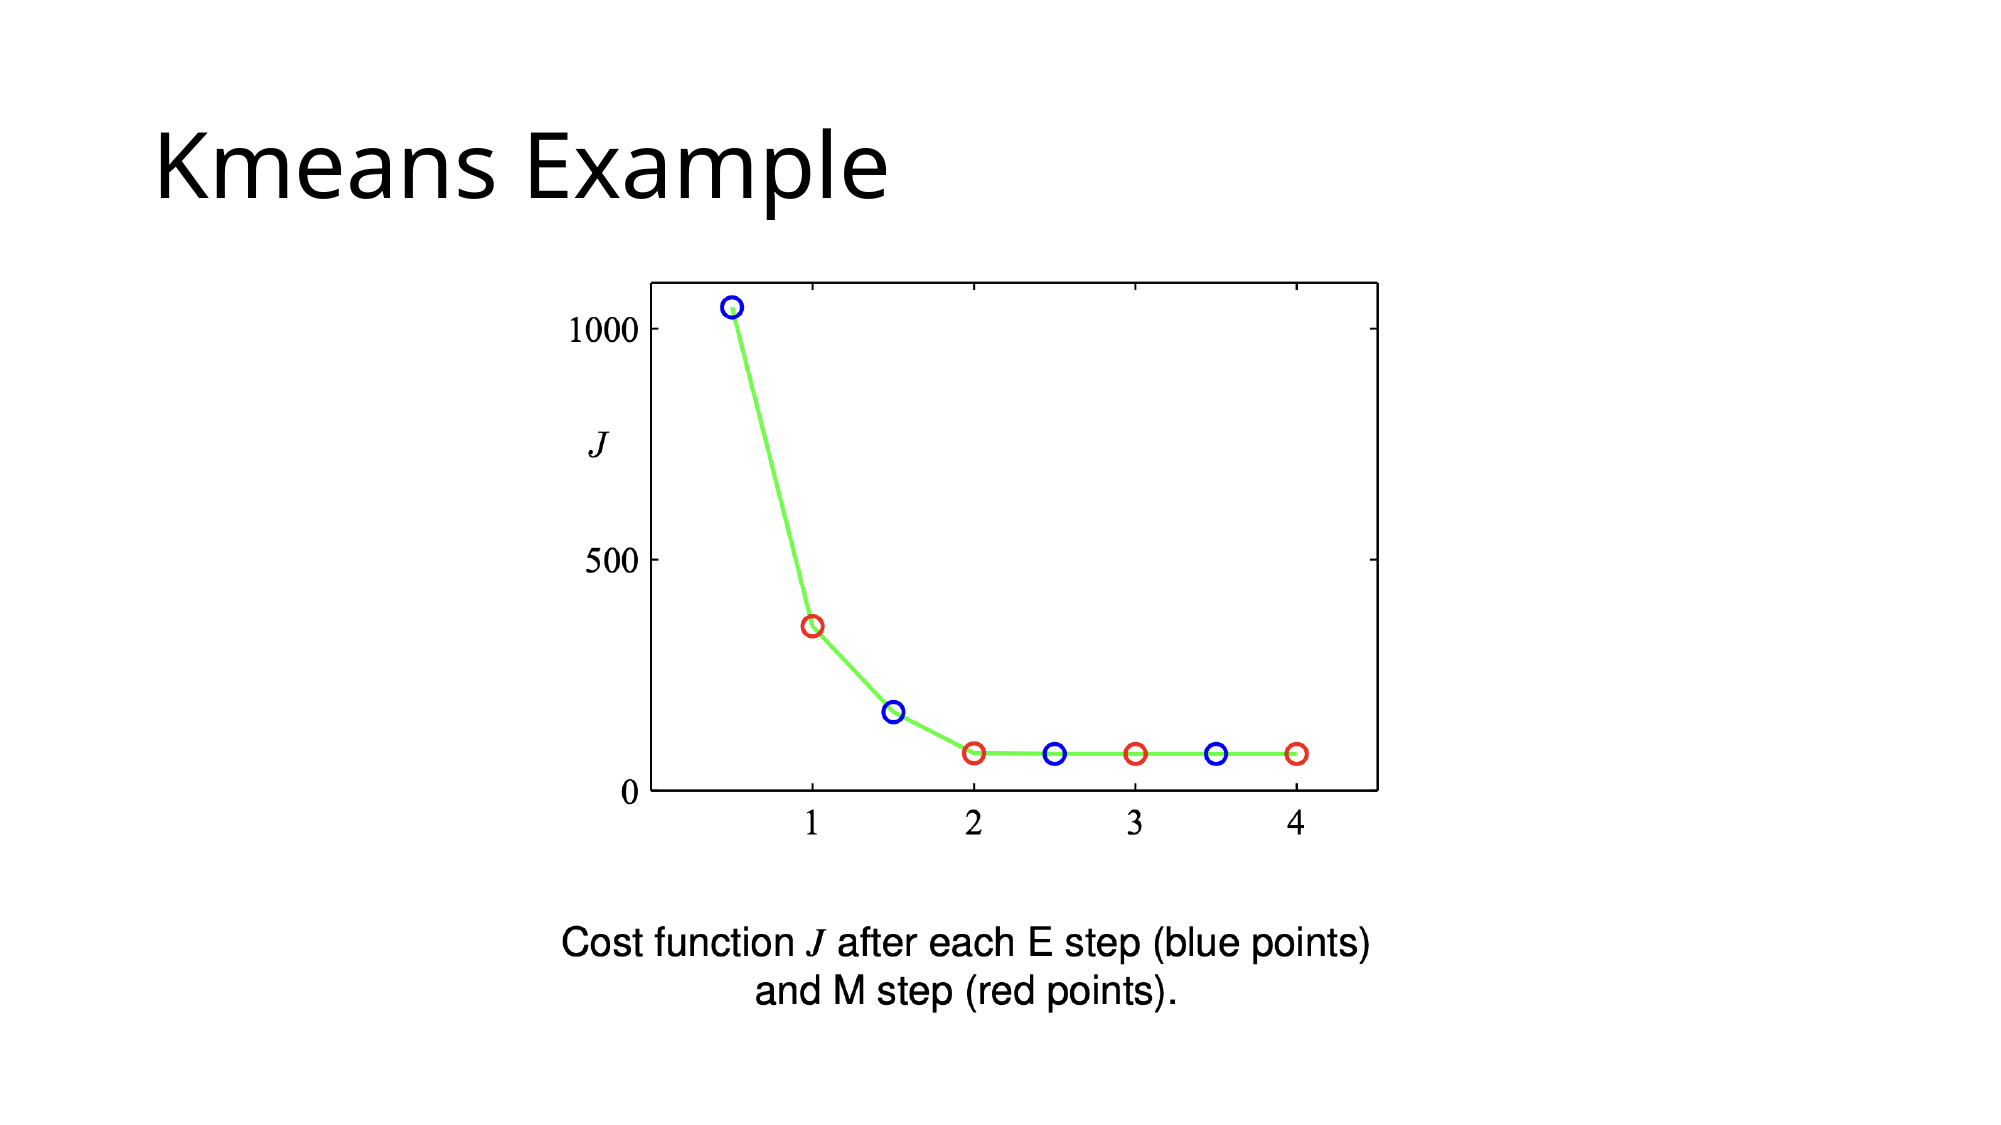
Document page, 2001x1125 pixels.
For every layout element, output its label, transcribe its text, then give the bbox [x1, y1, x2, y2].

picture [526, 232, 1436, 1031]
title Kmeans Example [137, 59, 1863, 278]
